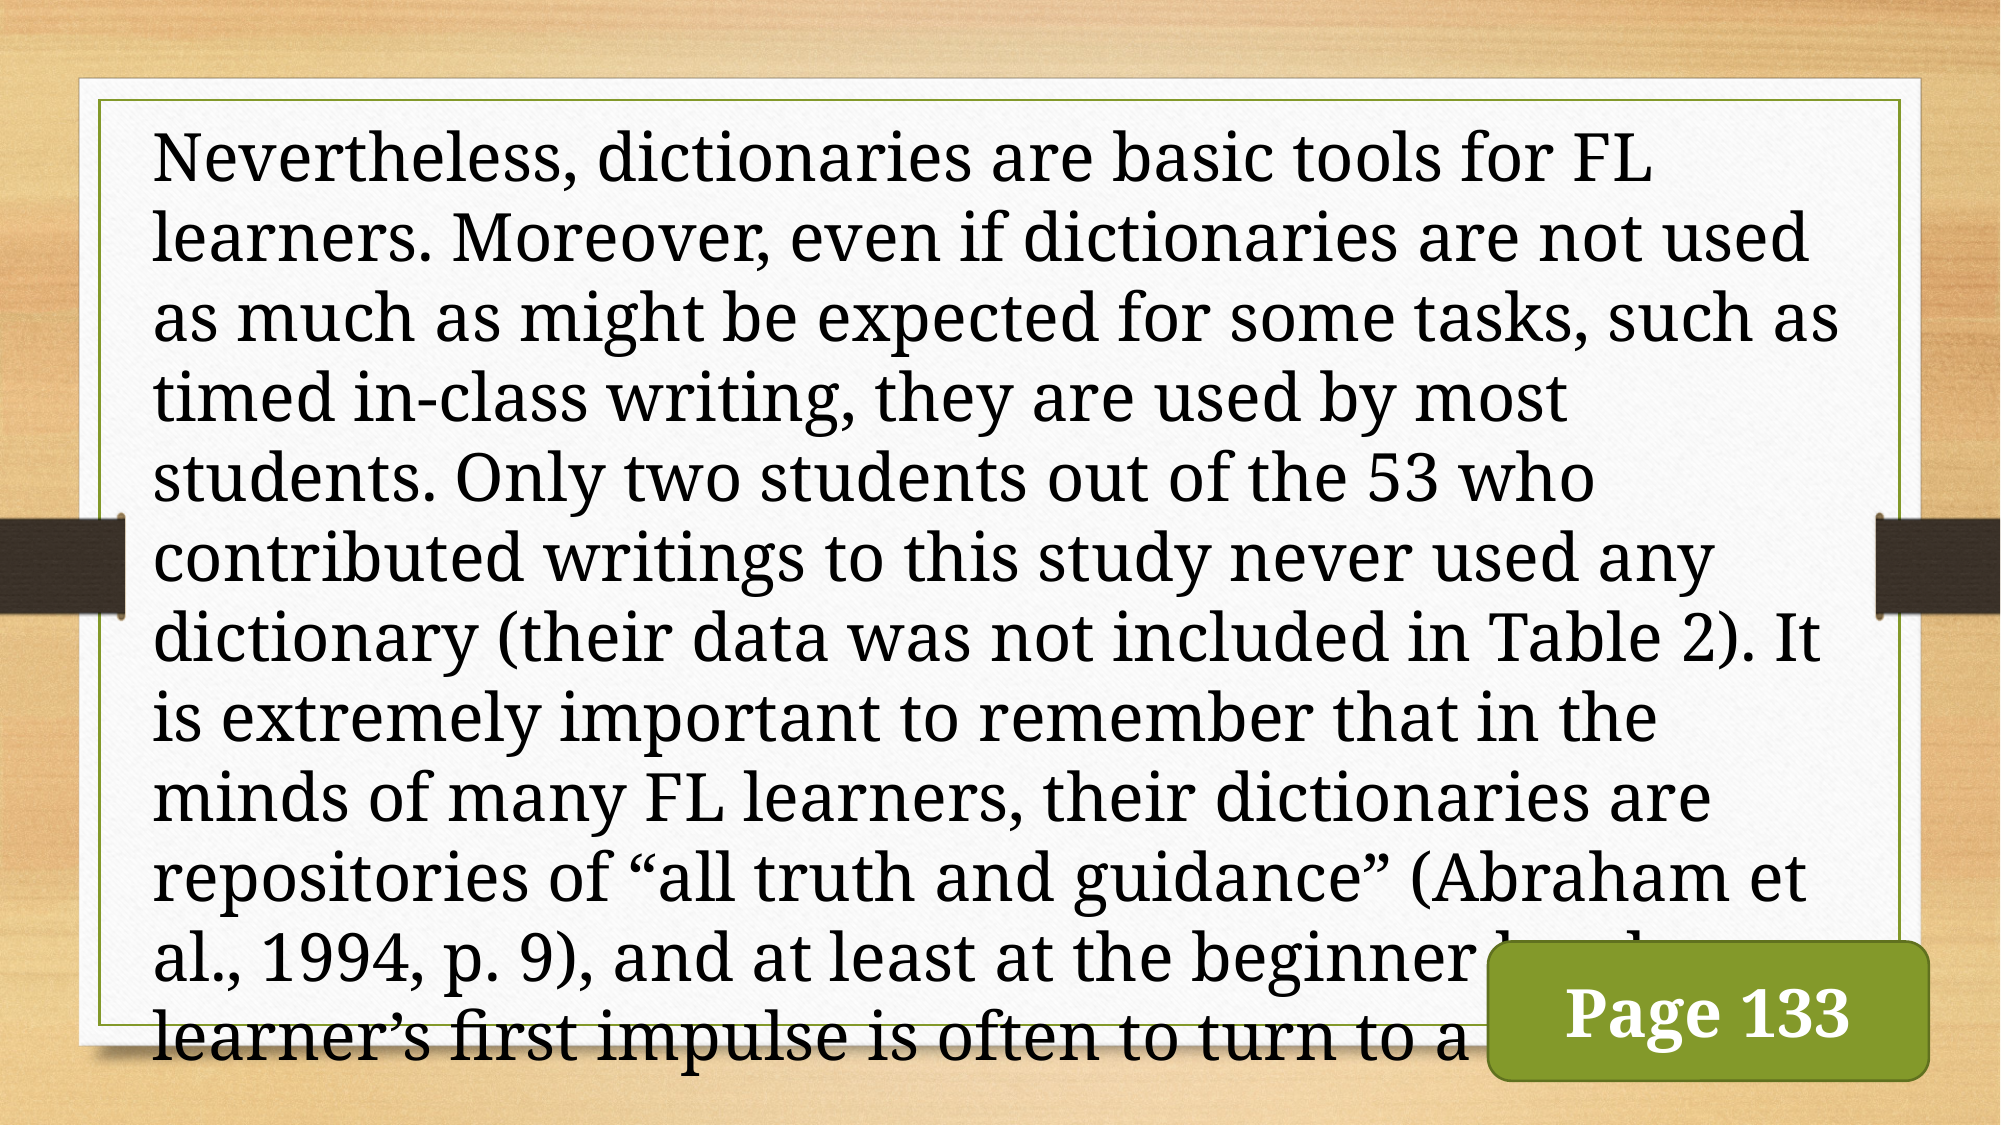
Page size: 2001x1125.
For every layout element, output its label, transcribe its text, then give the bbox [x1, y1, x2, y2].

text_box Nevertheless, dictionaries are basic tools for FL learners. Moreover, even if dictionaries are not used as much as might be expected for some tasks, such as timed in-class writing, they are used by most students. Only two students out of the 53 who contributed writings to this study never used any dictionary (their data was not included in Table 2). It is extremely important to remember that in the minds of many FL learners, their dictionaries are repositories of “all truth and guidance” (Abraham et al., 1994, p. 9), and at least at the beginner level a learner’s first impulse is often to turn to a dictionary. [137, 107, 1859, 1082]
picture [0, 0, 2001, 1125]
text_box Page 133 [1486, 940, 1931, 1083]
